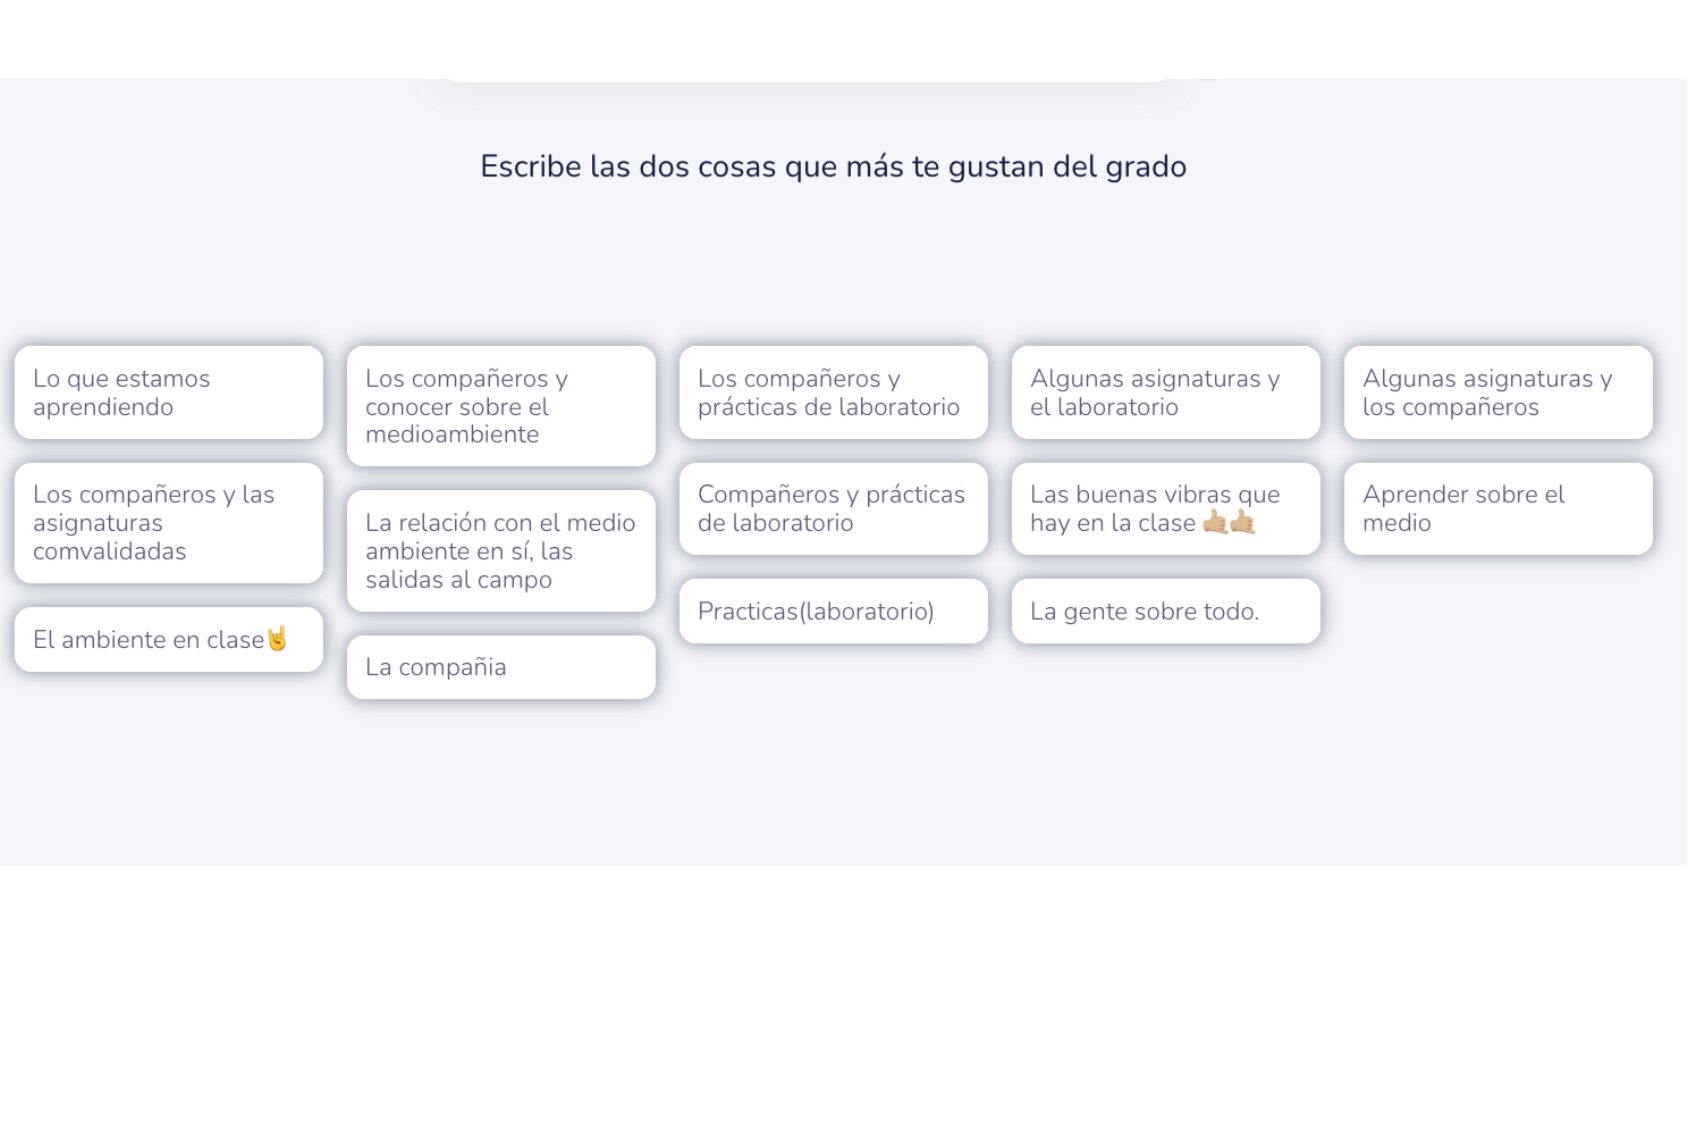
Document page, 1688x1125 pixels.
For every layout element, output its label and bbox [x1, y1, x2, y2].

picture [0, 79, 1687, 865]
